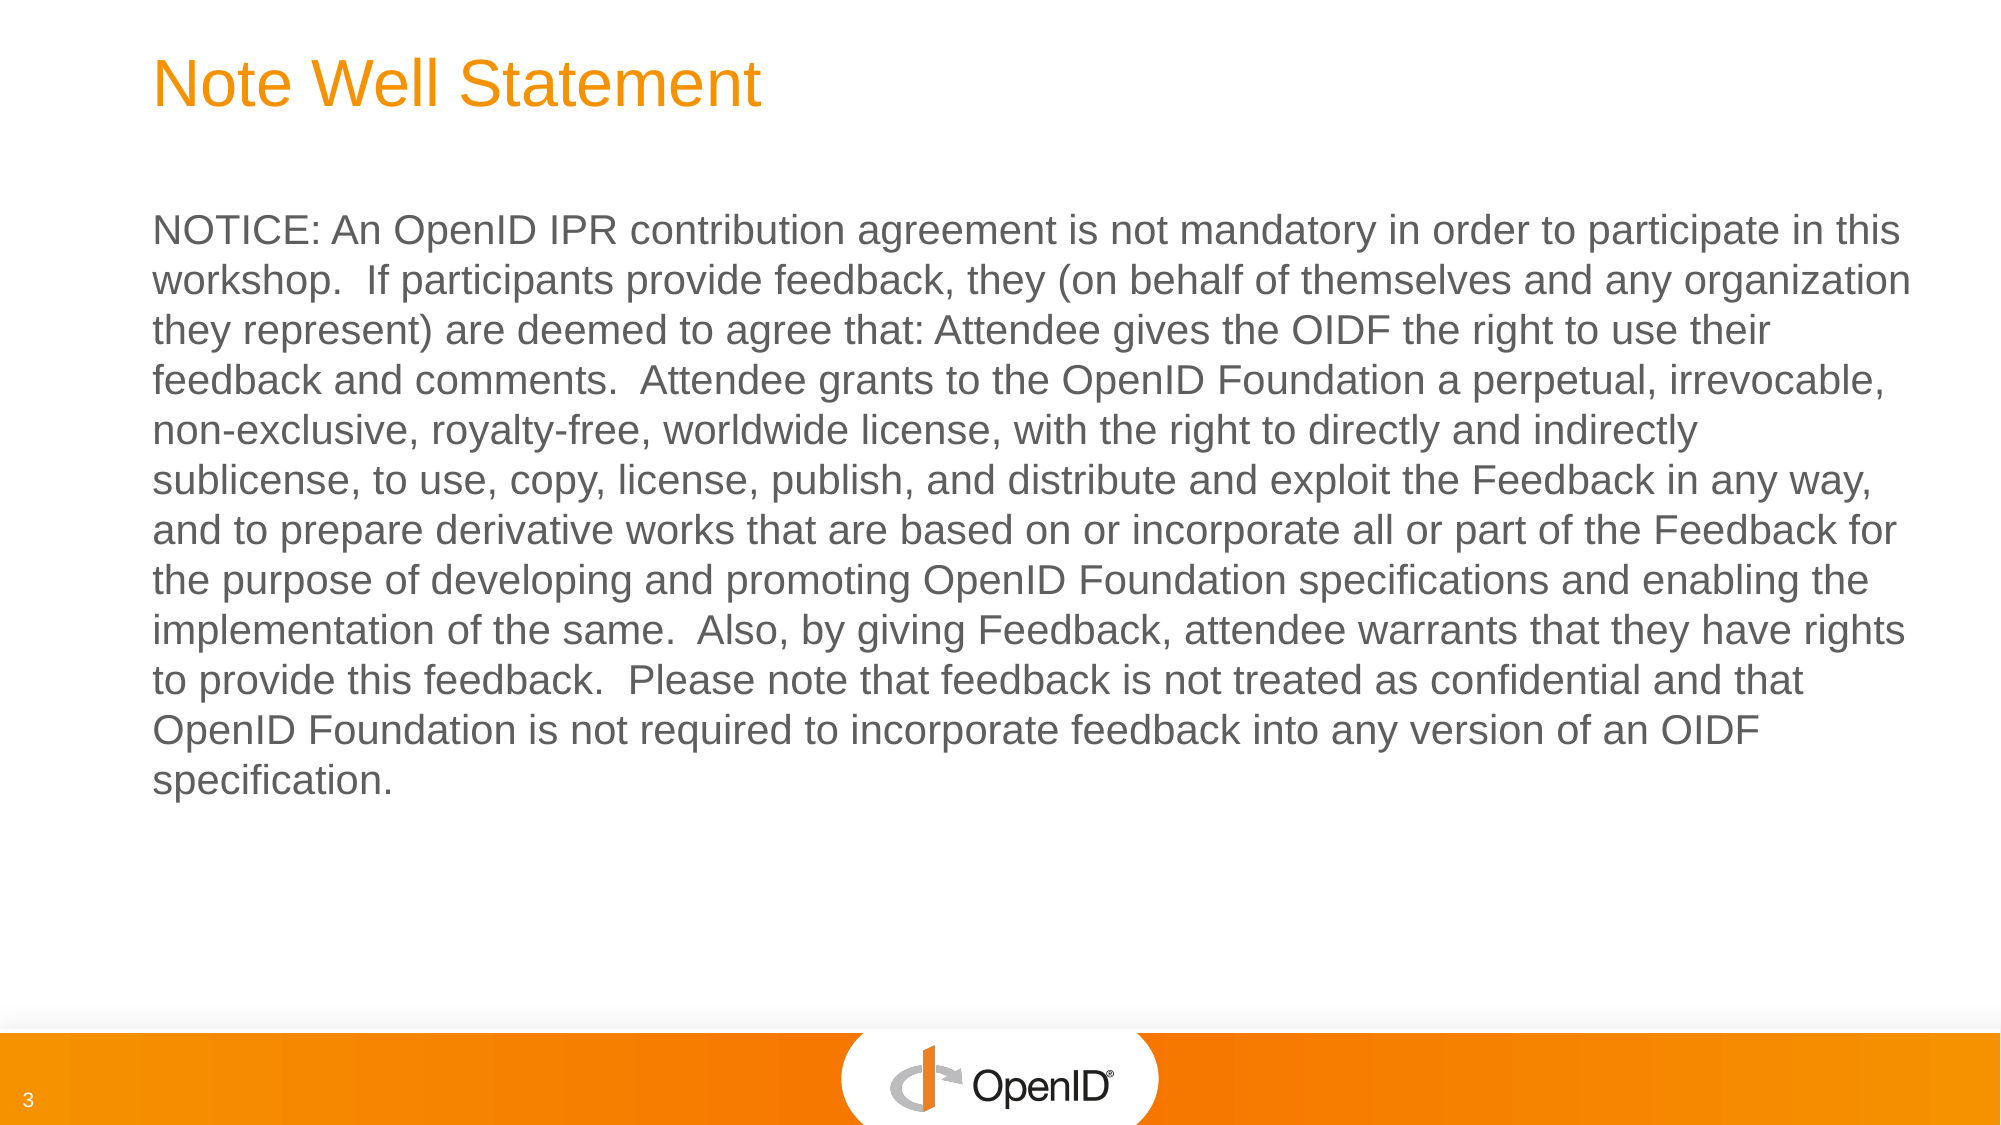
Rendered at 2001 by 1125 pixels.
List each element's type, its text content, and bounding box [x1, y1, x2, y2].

text_box NOTICE: An OpenID IPR contribution agreement is not mandatory in order to participate in this workshop. If participants provide feedback, they (on behalf of themselves and any organization they represent) are deemed to agree that: Attendee gives the OIDF the right to use their feedback and comments. Attendee grants to the OpenID Foundation a perpetual, irrevocable, non-exclusive, royalty-free, worldwide license, with the right to directly and indirectly sublicense, to use, copy, license, publish, and distribute and exploit the Feedback in any way, and to prepare derivative works that are based on or incorporate all or part of the Feedback for the purpose of developing and promoting OpenID Foundation specifications and enabling the implementation of the same. Also, by giving Feedback, attendee warrants that they have rights to provide this feedback. Please note that feedback is not treated as confidential and that OpenID Foundation is not required to incorporate feedback into any version of an OIDF specification. [137, 195, 1930, 811]
title Note Well Statement [137, 23, 1863, 132]
picture [873, 1032, 1127, 1125]
